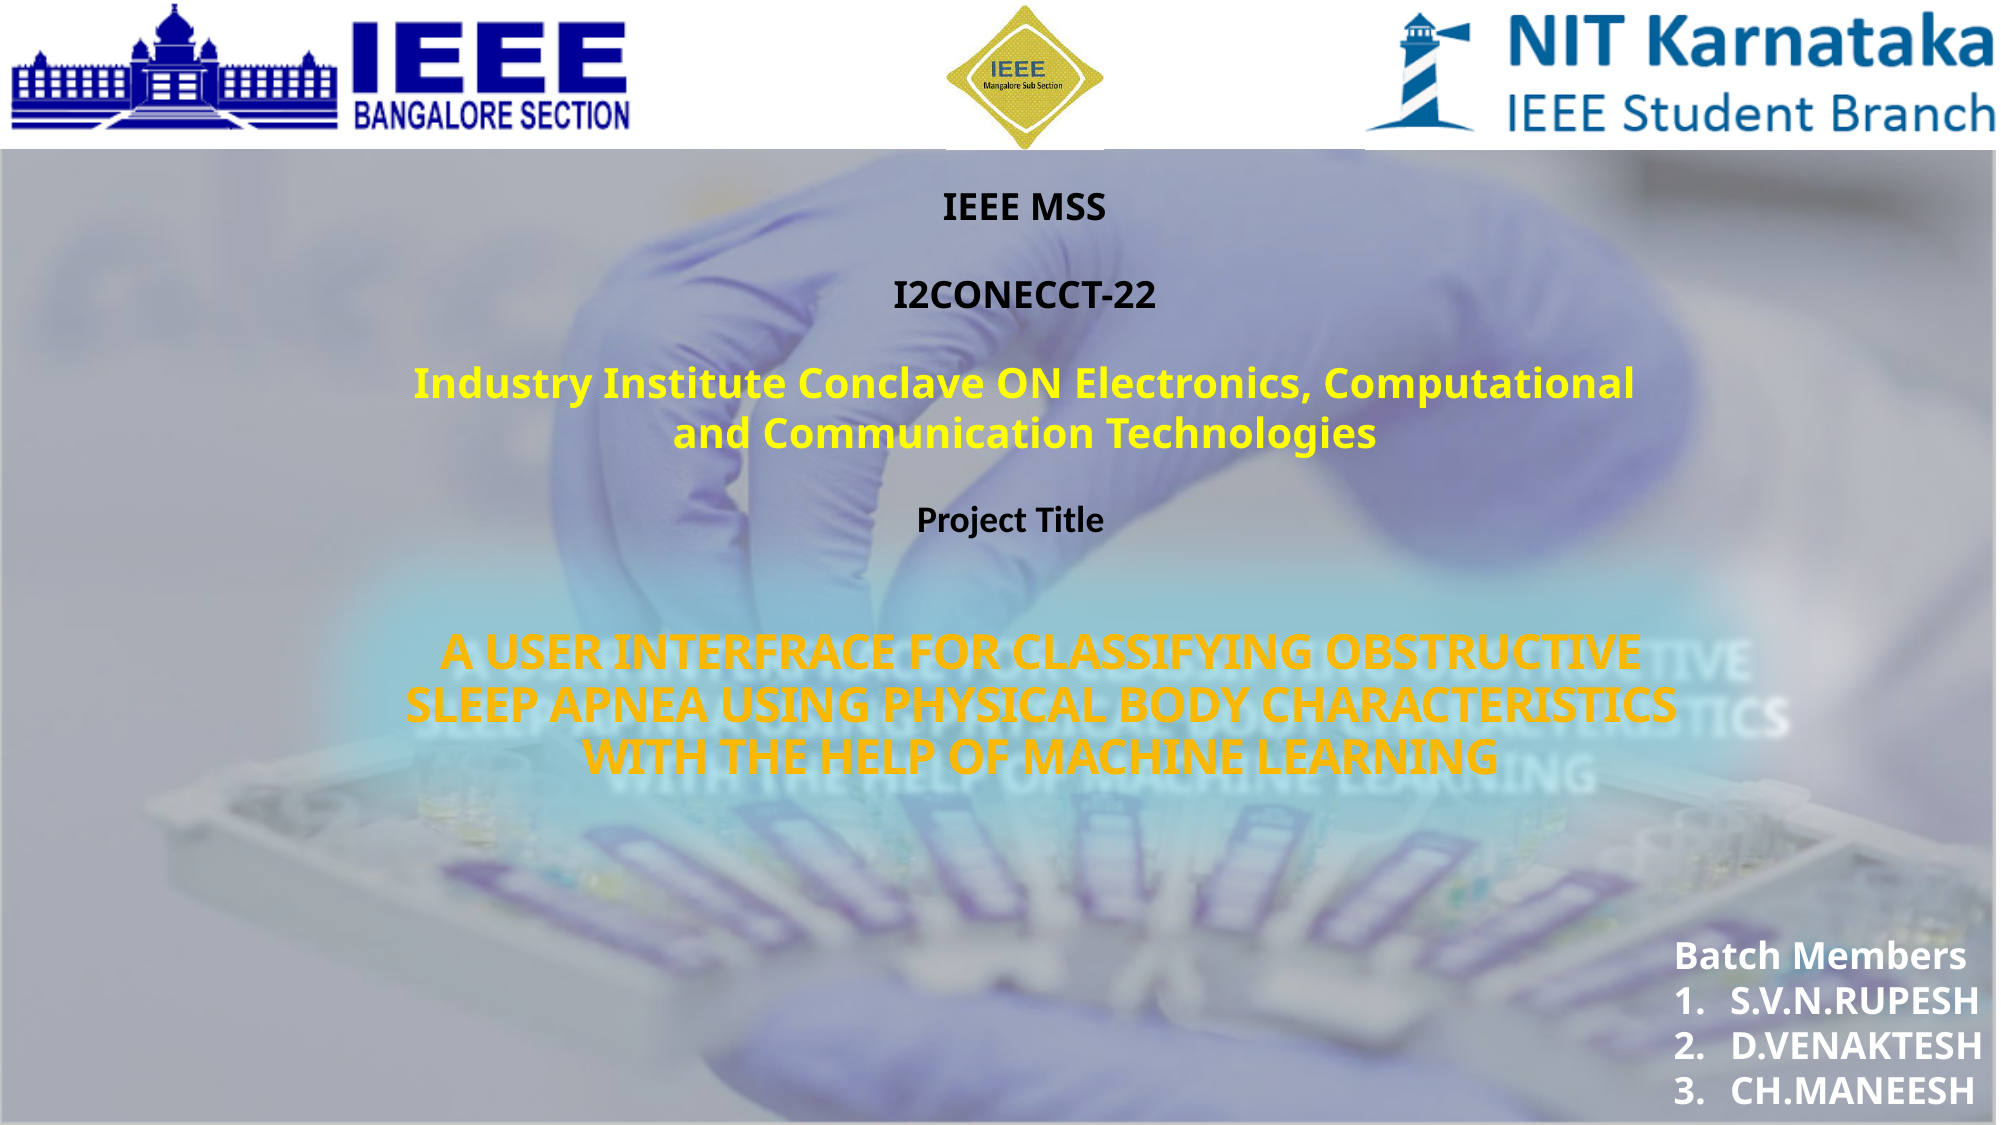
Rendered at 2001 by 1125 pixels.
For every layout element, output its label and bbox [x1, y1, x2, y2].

text_box [1996, 924, 2000, 1120]
picture [0, 0, 2000, 1125]
